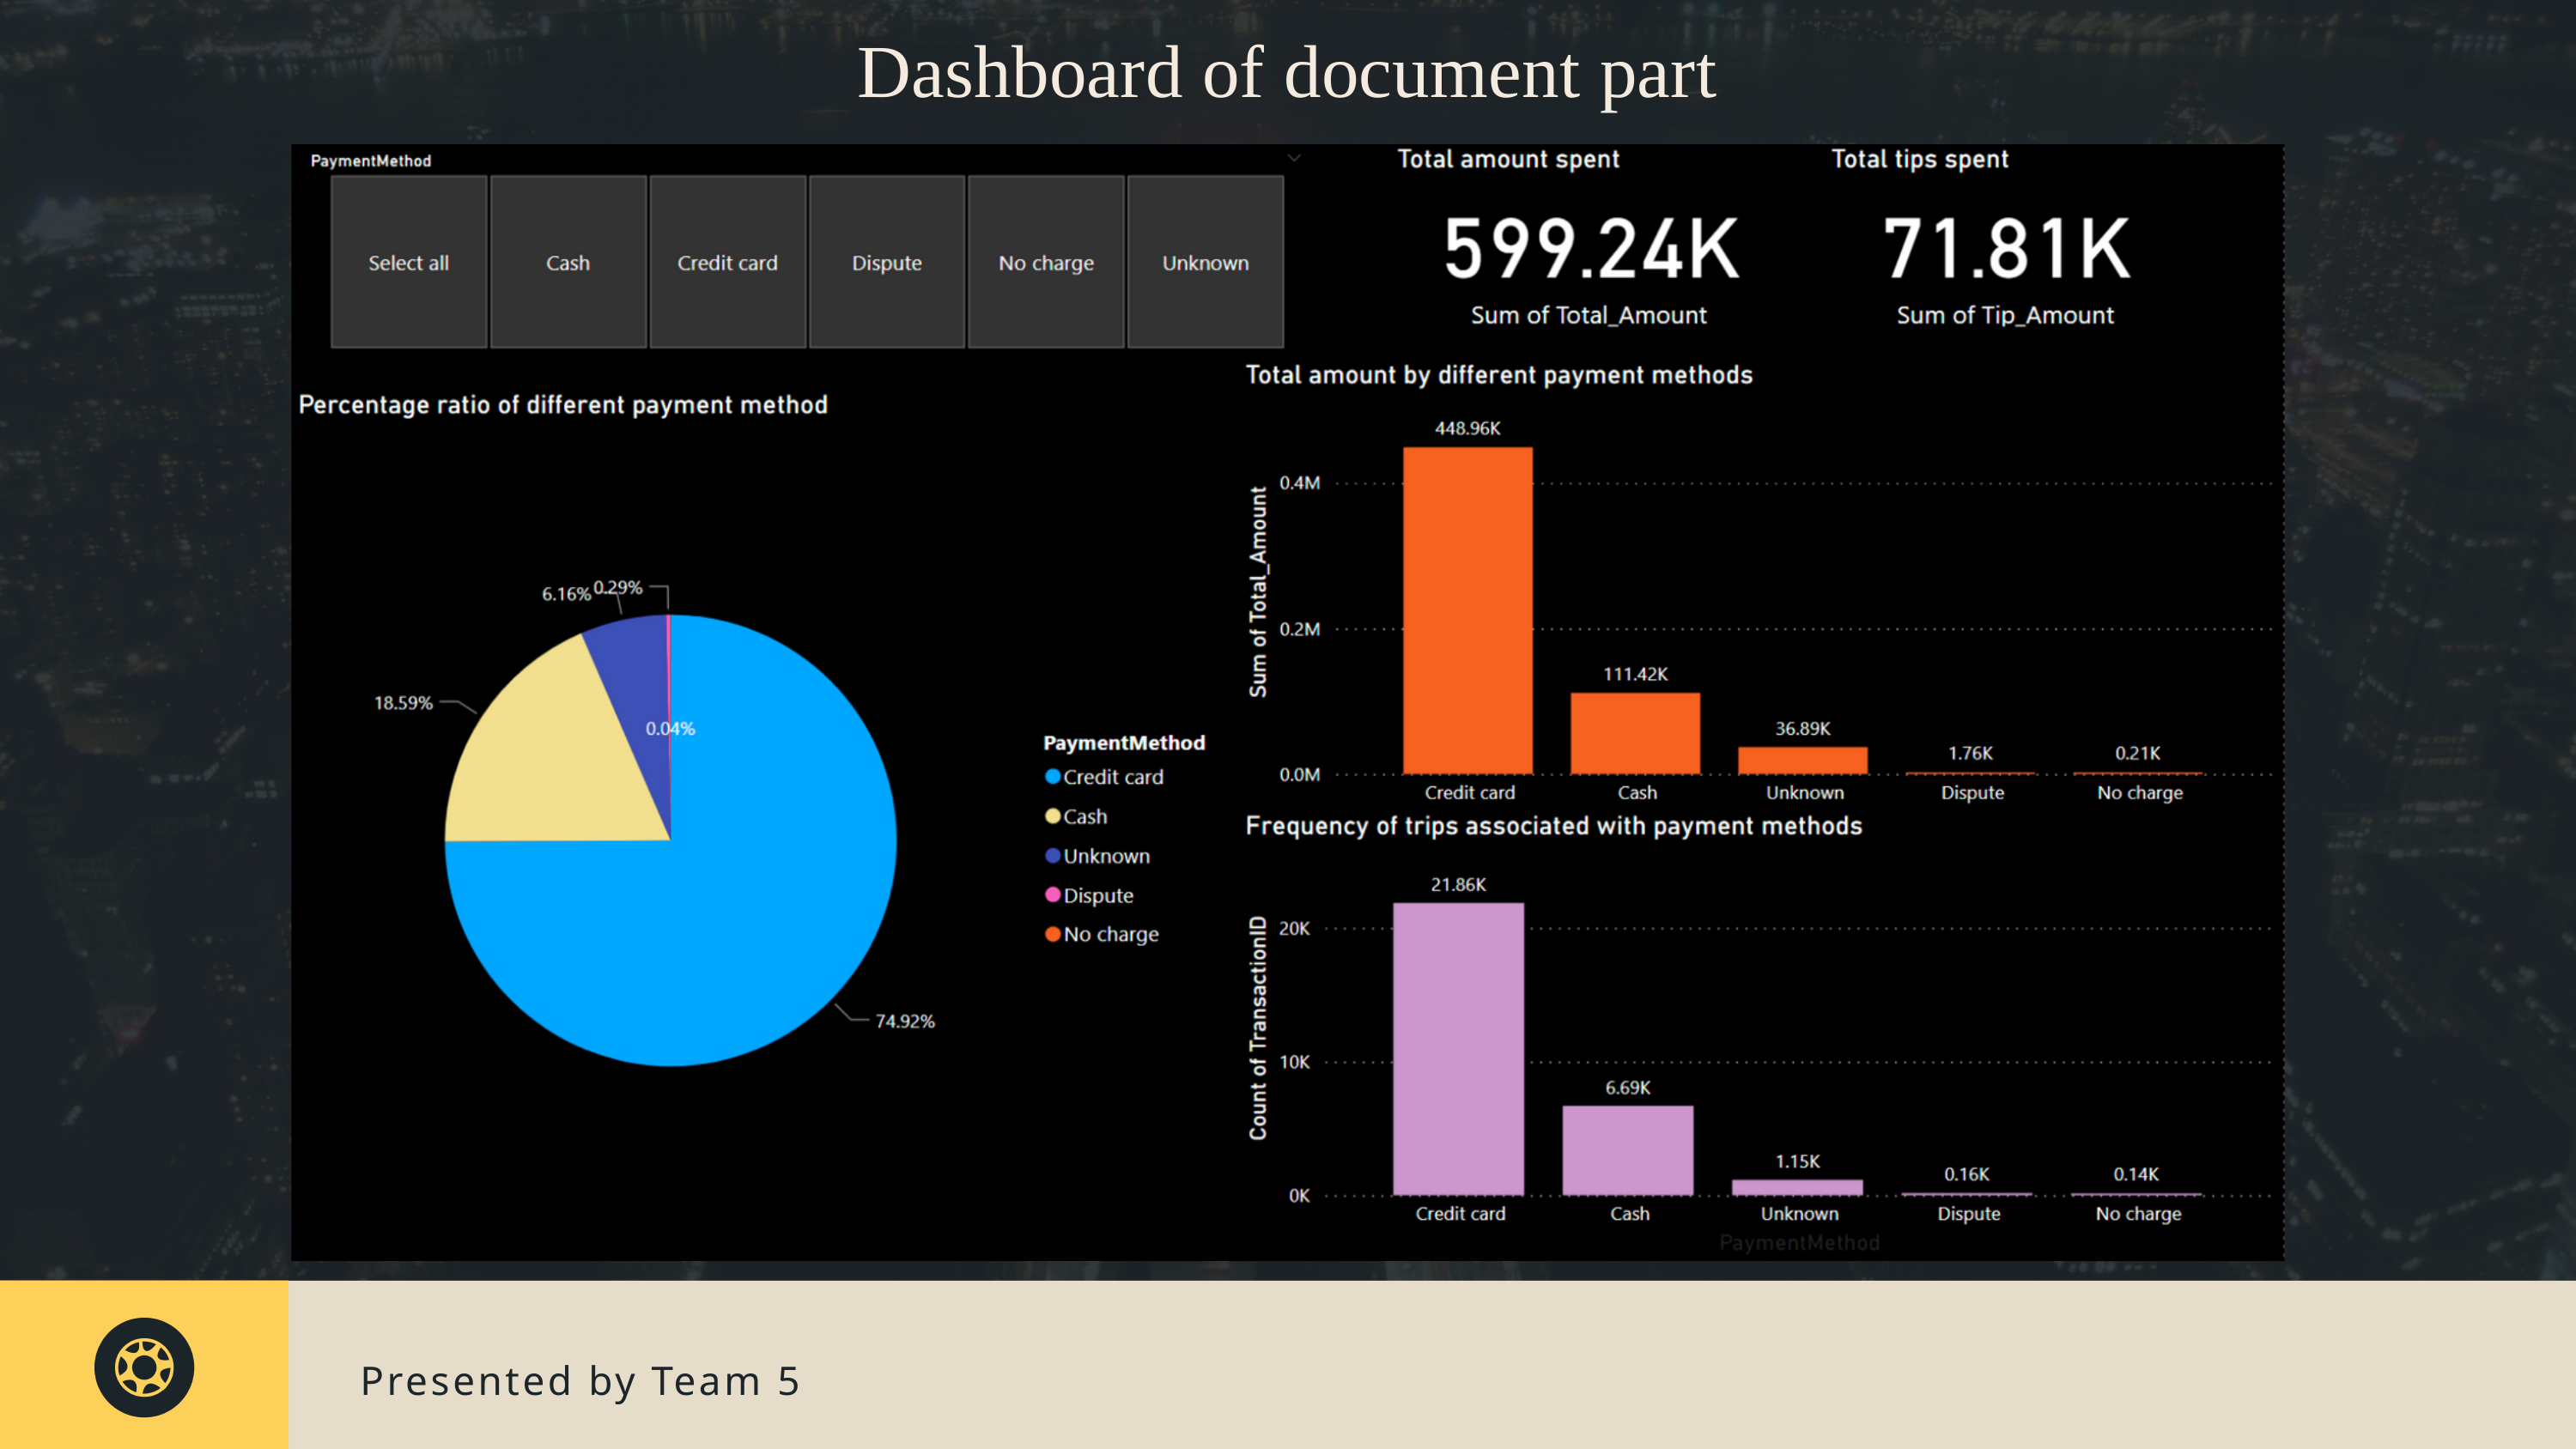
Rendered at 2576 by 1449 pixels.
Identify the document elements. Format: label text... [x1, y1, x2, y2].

text_box Dashboard of document part [353, 29, 2223, 112]
text_box [289, 1280, 2576, 1449]
text_box [291, 144, 2285, 1261]
text_box [0, 0, 2576, 1280]
text_box [0, 1280, 289, 1449]
text_box [80, 1303, 209, 1432]
text_box Presented by Team 5 [360, 1348, 2372, 1404]
